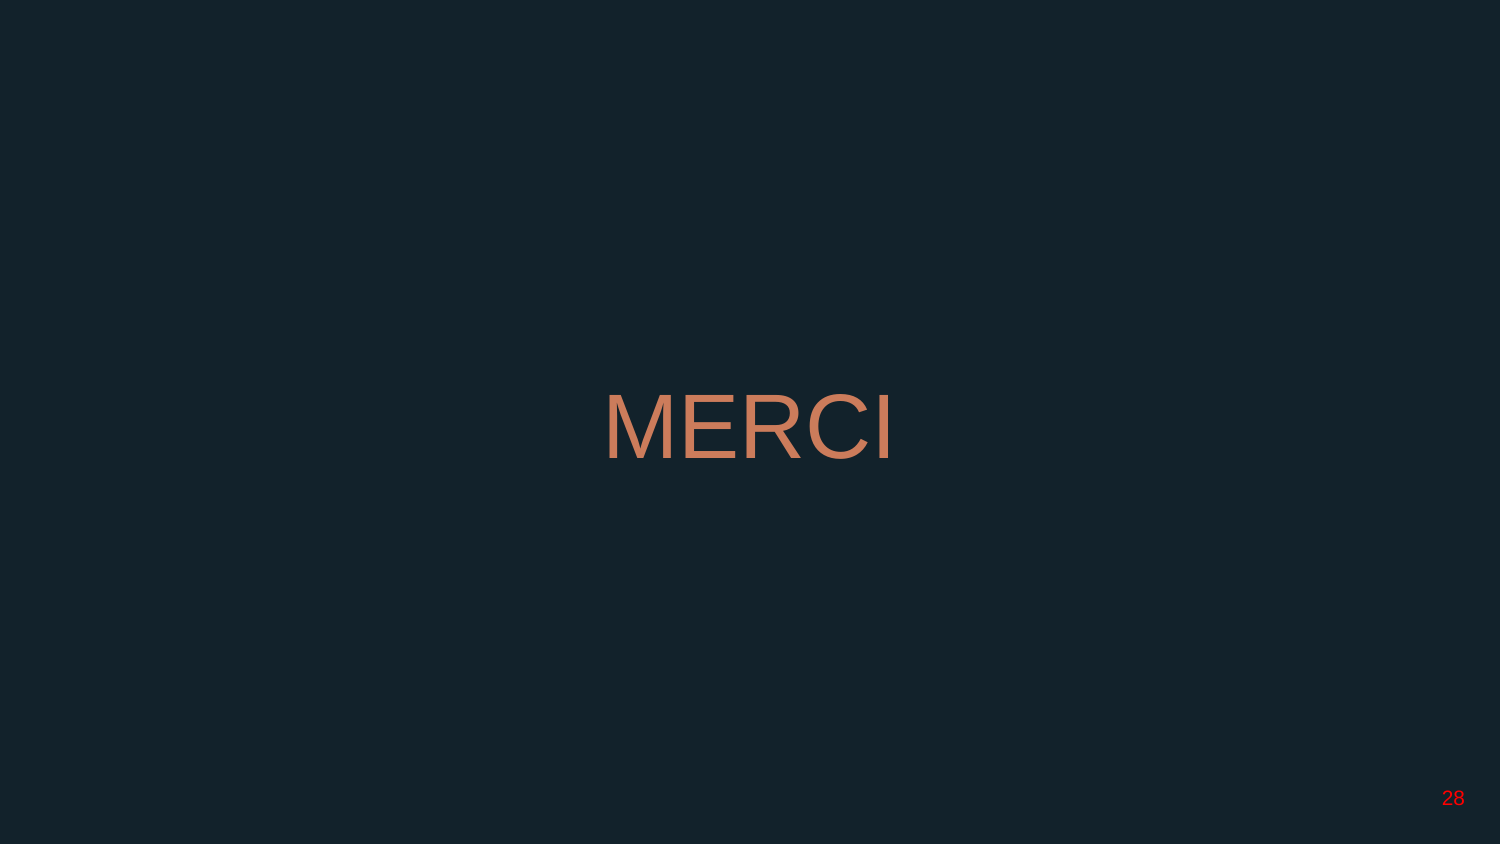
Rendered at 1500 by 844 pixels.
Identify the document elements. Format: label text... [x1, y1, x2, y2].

slide_number 28 [1389, 764, 1480, 830]
title MERCI [51, 352, 1449, 491]
